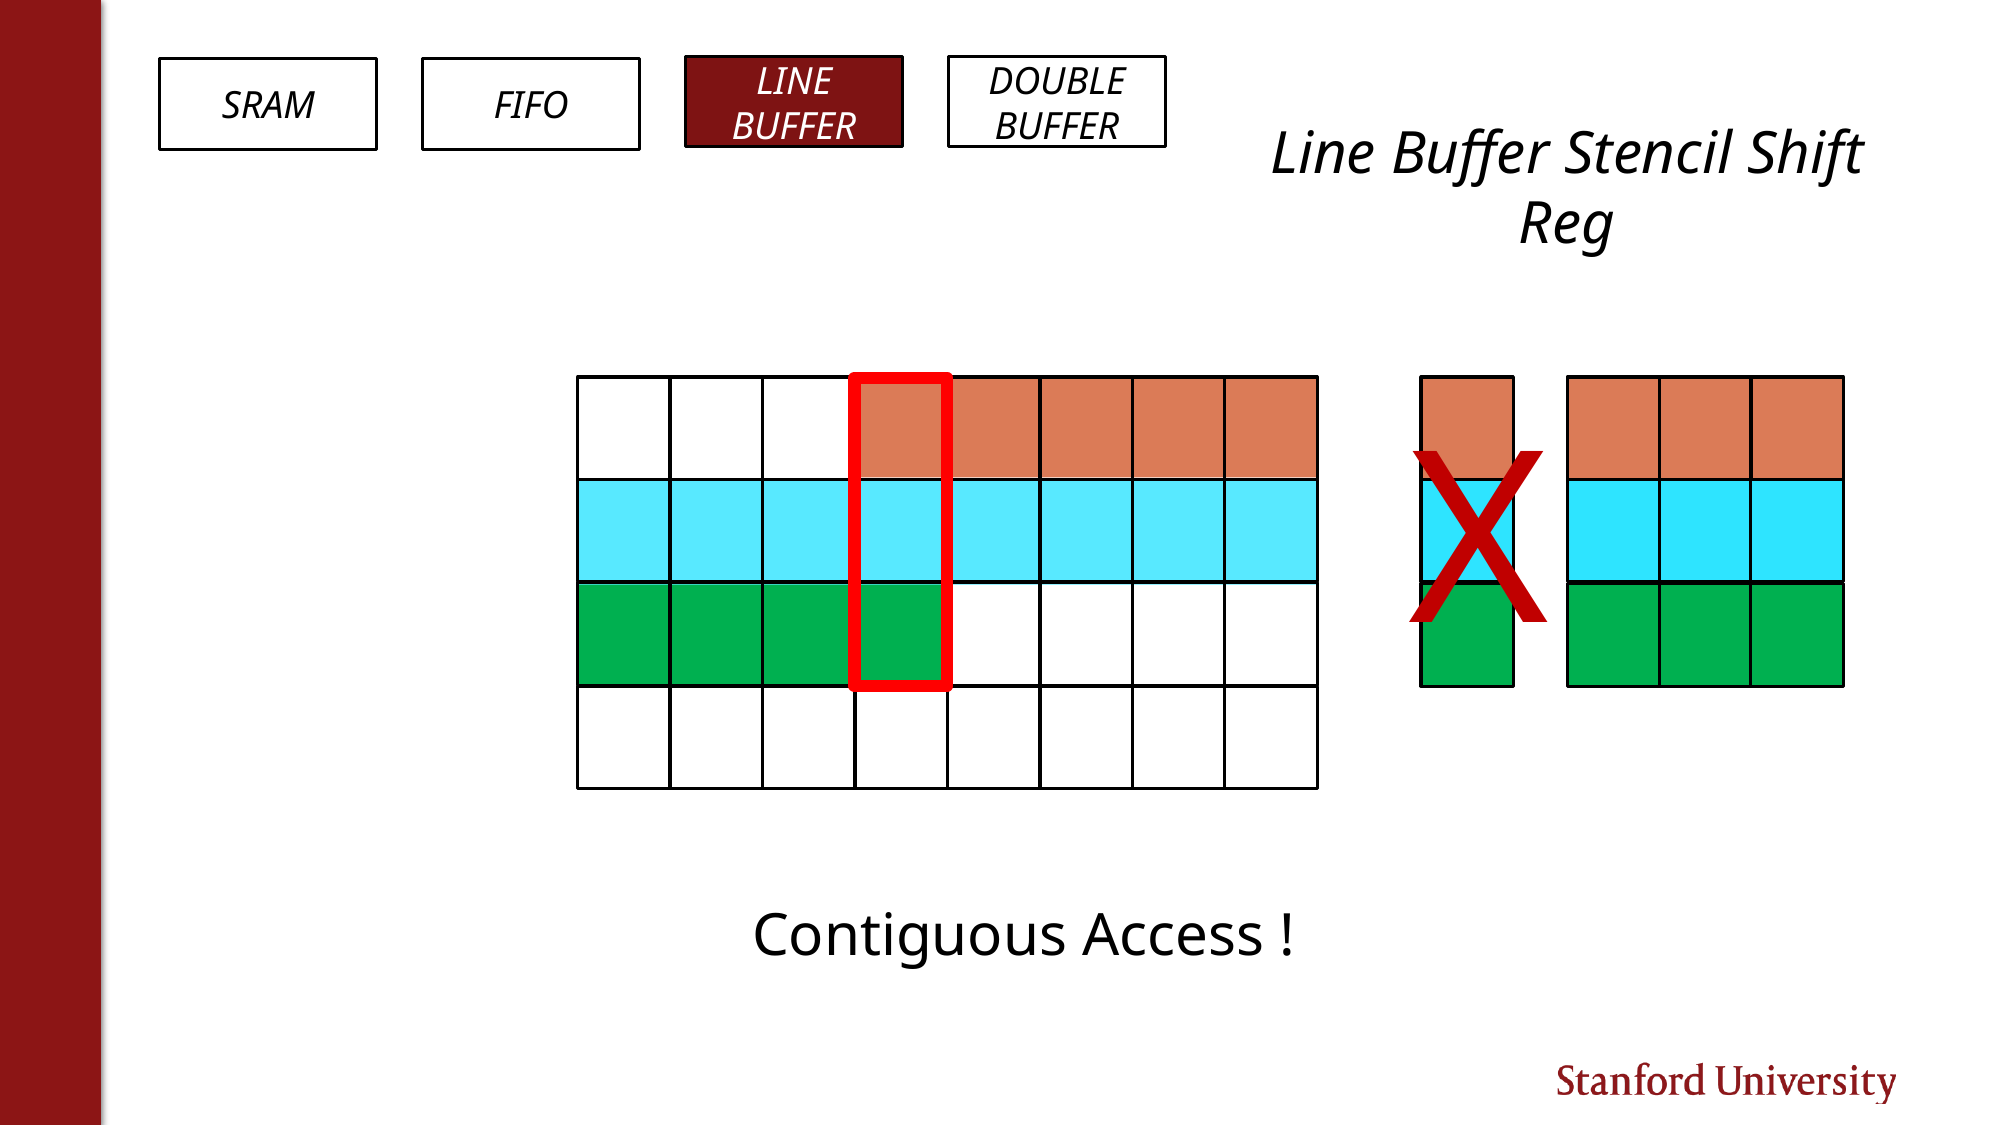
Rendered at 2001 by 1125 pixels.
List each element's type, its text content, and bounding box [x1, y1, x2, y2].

text_box Contiguous Access ! [737, 890, 1377, 975]
text_box [1749, 477, 1845, 582]
text_box LINE BUFFER [683, 54, 905, 149]
text_box [1662, 582, 1749, 688]
text_box Line Buffer Stencil Shift Reg [1222, 110, 1912, 260]
text_box [1565, 375, 1662, 477]
text_box [1565, 582, 1662, 688]
text_box [1419, 678, 1516, 688]
text_box [1749, 375, 1845, 477]
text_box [577, 374, 1318, 789]
text_box [1662, 477, 1749, 582]
text_box SRAM [158, 57, 379, 151]
text_box X [1393, 375, 1520, 678]
text_box FIFO [421, 57, 642, 151]
text_box [1749, 582, 1845, 688]
text_box [1662, 375, 1749, 477]
text_box [1565, 477, 1662, 582]
text_box DOUBLE BUFFER [946, 54, 1168, 149]
